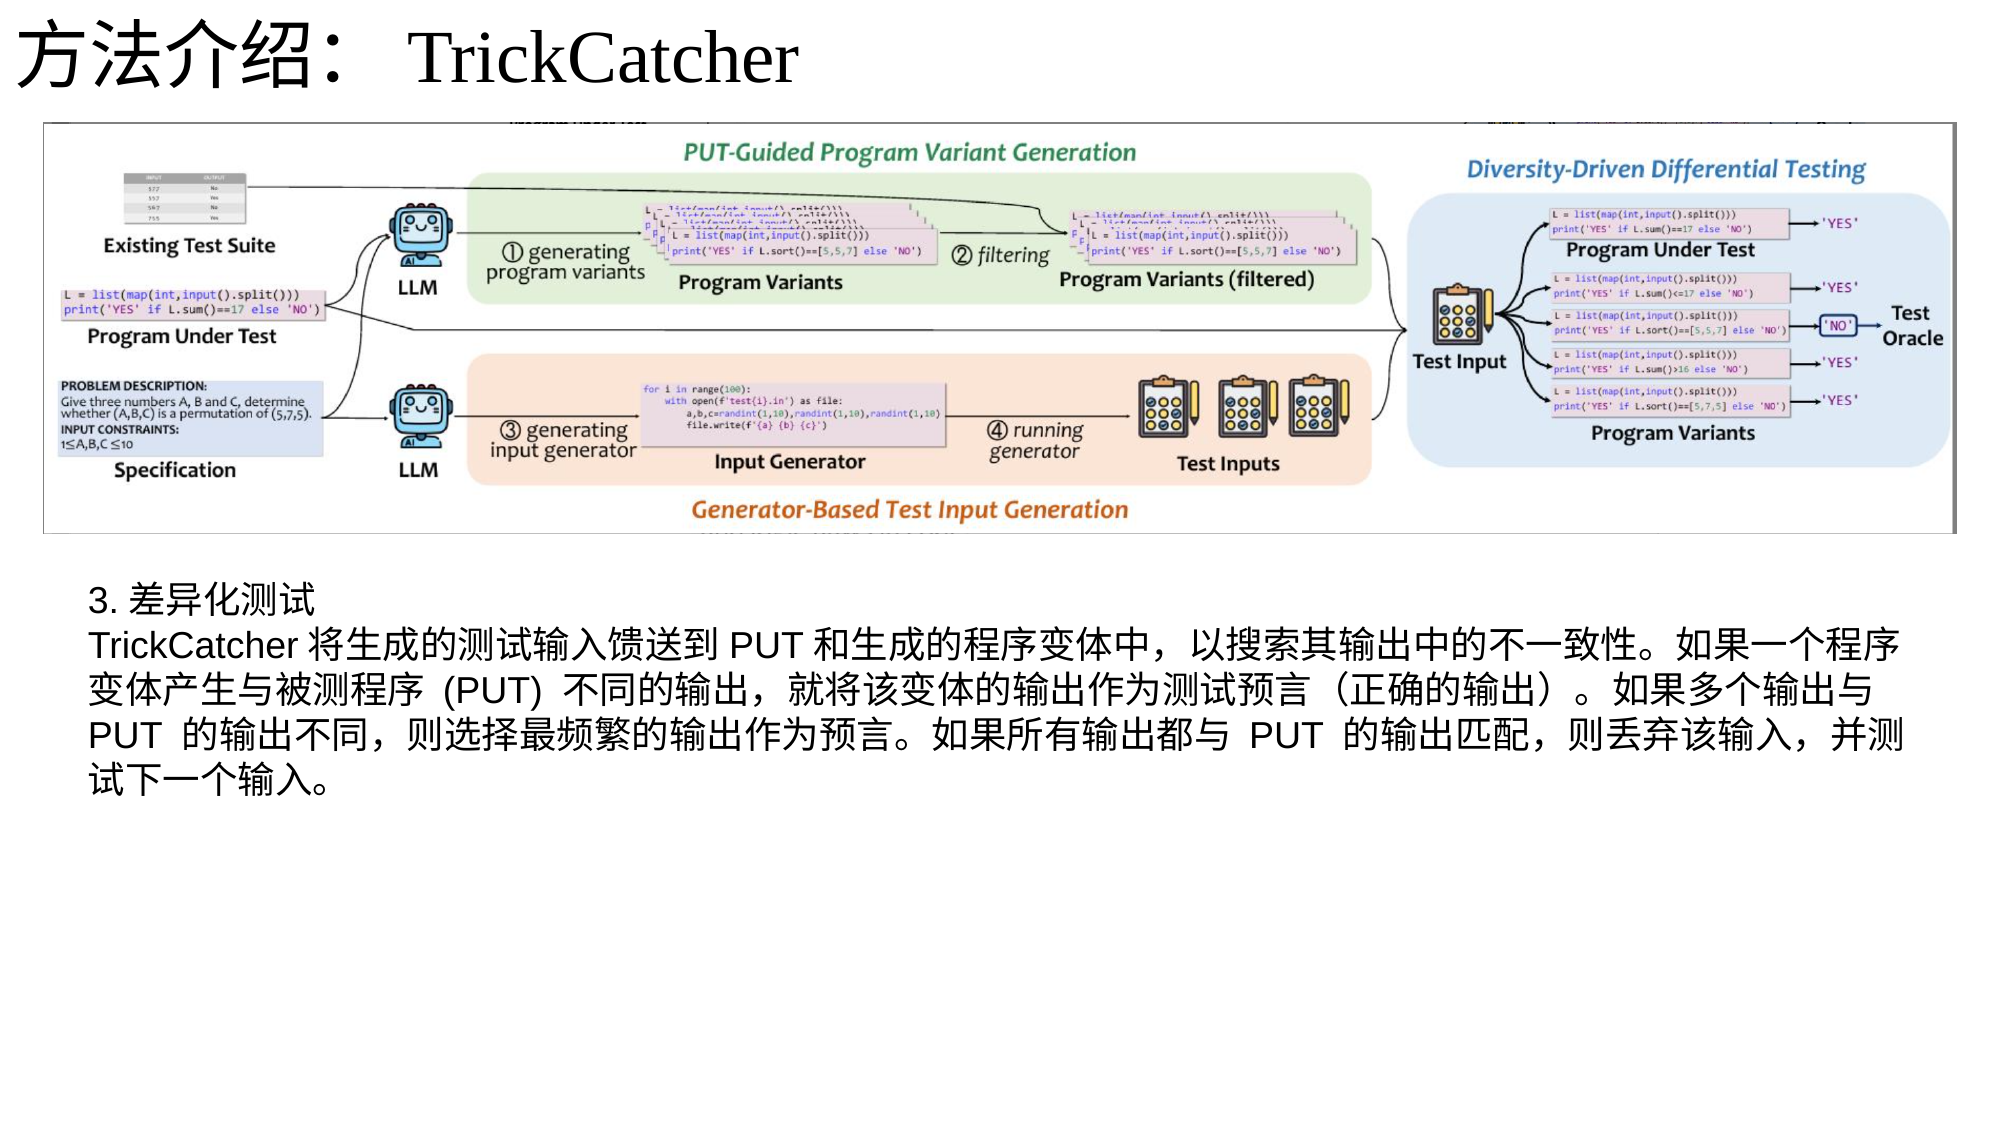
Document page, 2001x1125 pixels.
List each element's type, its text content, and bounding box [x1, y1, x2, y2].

picture [42, 122, 1958, 534]
text_box 方法介绍：TrickCatcher [0, 0, 1036, 105]
text_box 3.差异化测试 TrickCatcher将生成的测试输入馈送到PUT和生成的程序变体中，以搜索其输出中的不一致性。如果一个程序变体产生与被测程序 (PUT) 不同的输出，就将该变体的输出作为测试预言（正确的输出）。如果多个输出与 PUT 的输出不同，则选择最频繁的输出作为预言。如果所有输出都与 PUT 的输出匹配，则丢弃该输入，并测试下一个输入。 [73, 568, 1929, 833]
